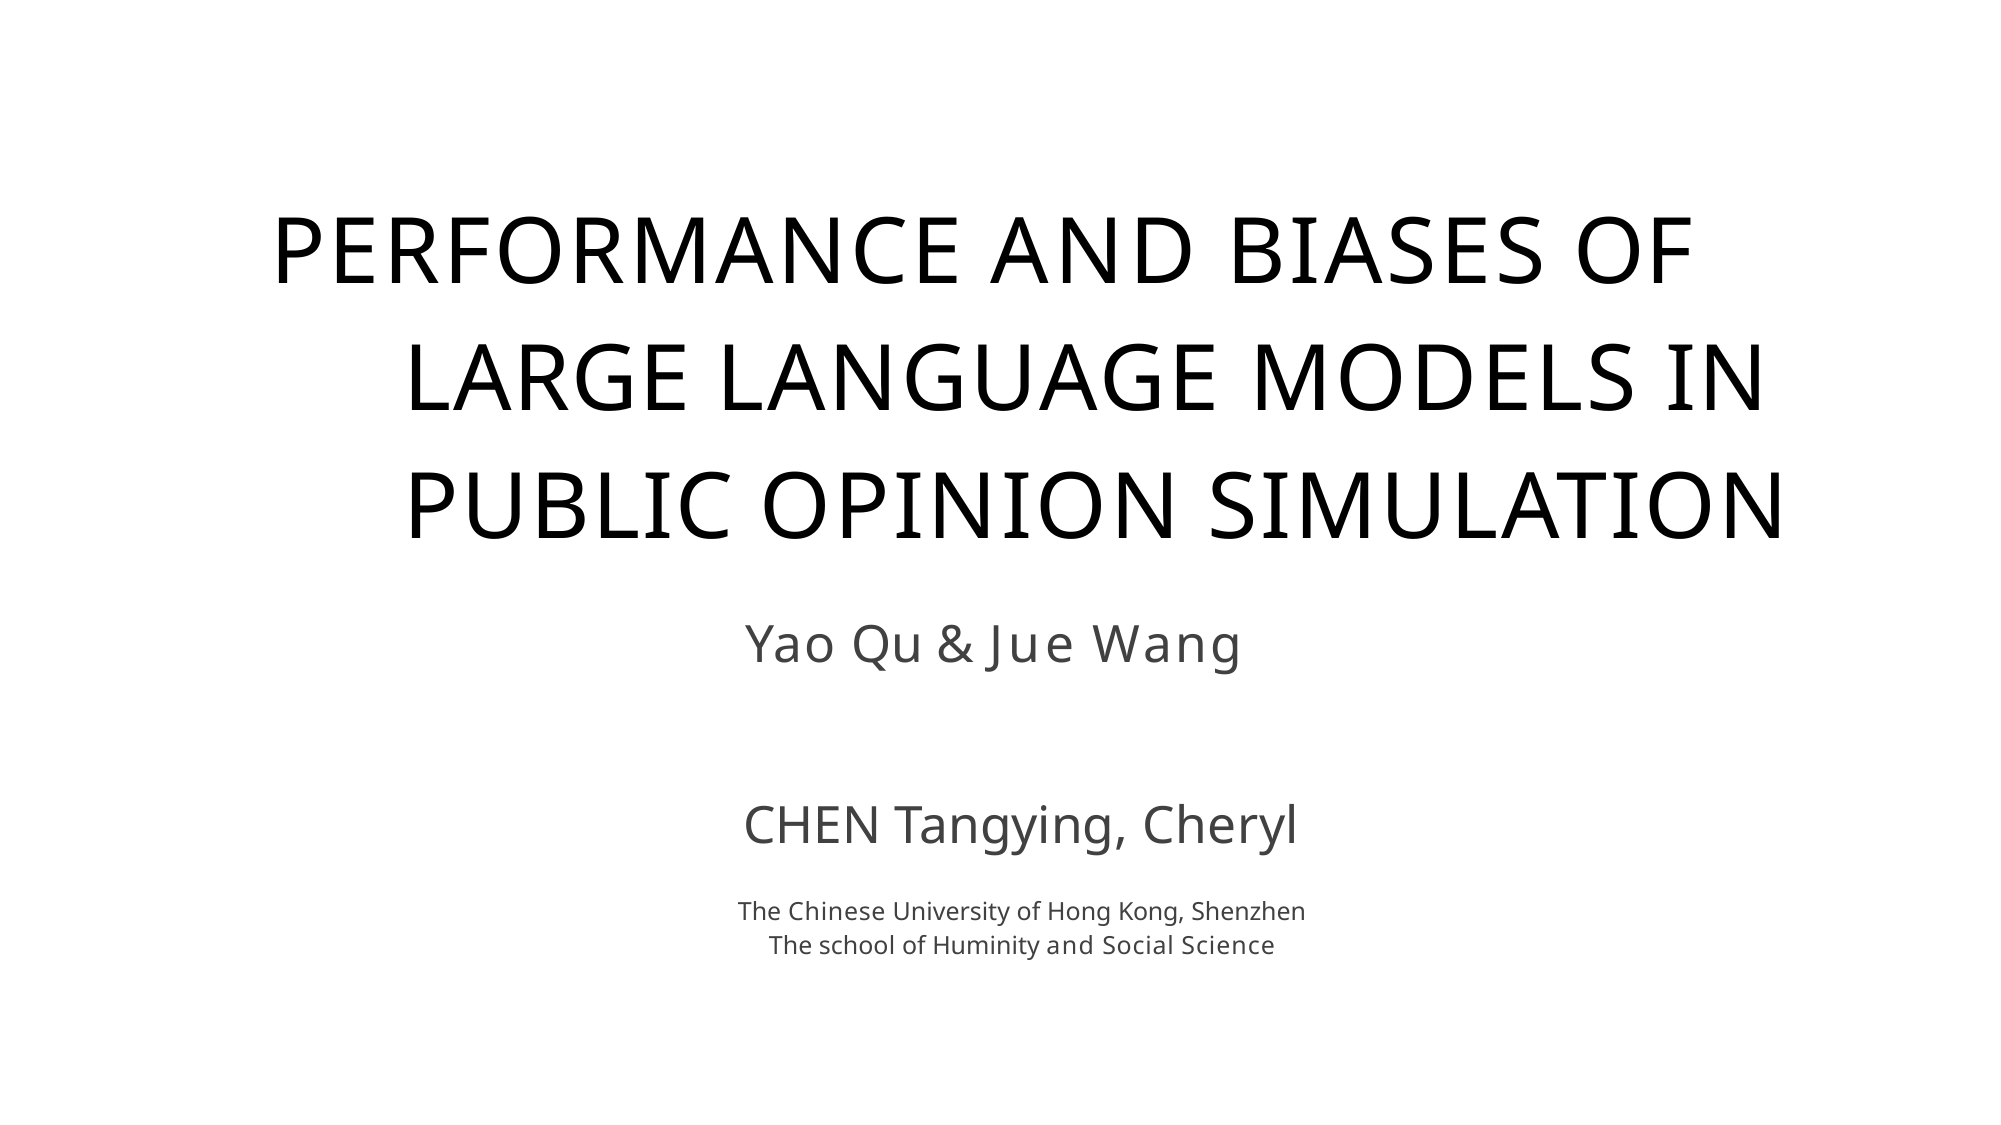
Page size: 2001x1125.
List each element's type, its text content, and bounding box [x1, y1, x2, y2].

title PERFORMANCE AND BIASES OF LARGE LANGUAGE MODELS IN PUBLIC OPINION SIMULATION [268, 172, 1928, 557]
text_box Yao Qu & Jue Wang [744, 609, 1256, 673]
text_box CHEN Tangying, Cheryl The Chinese University of Hong Kong, Shenzhen The school of Huminity and Social Science [726, 790, 1317, 960]
